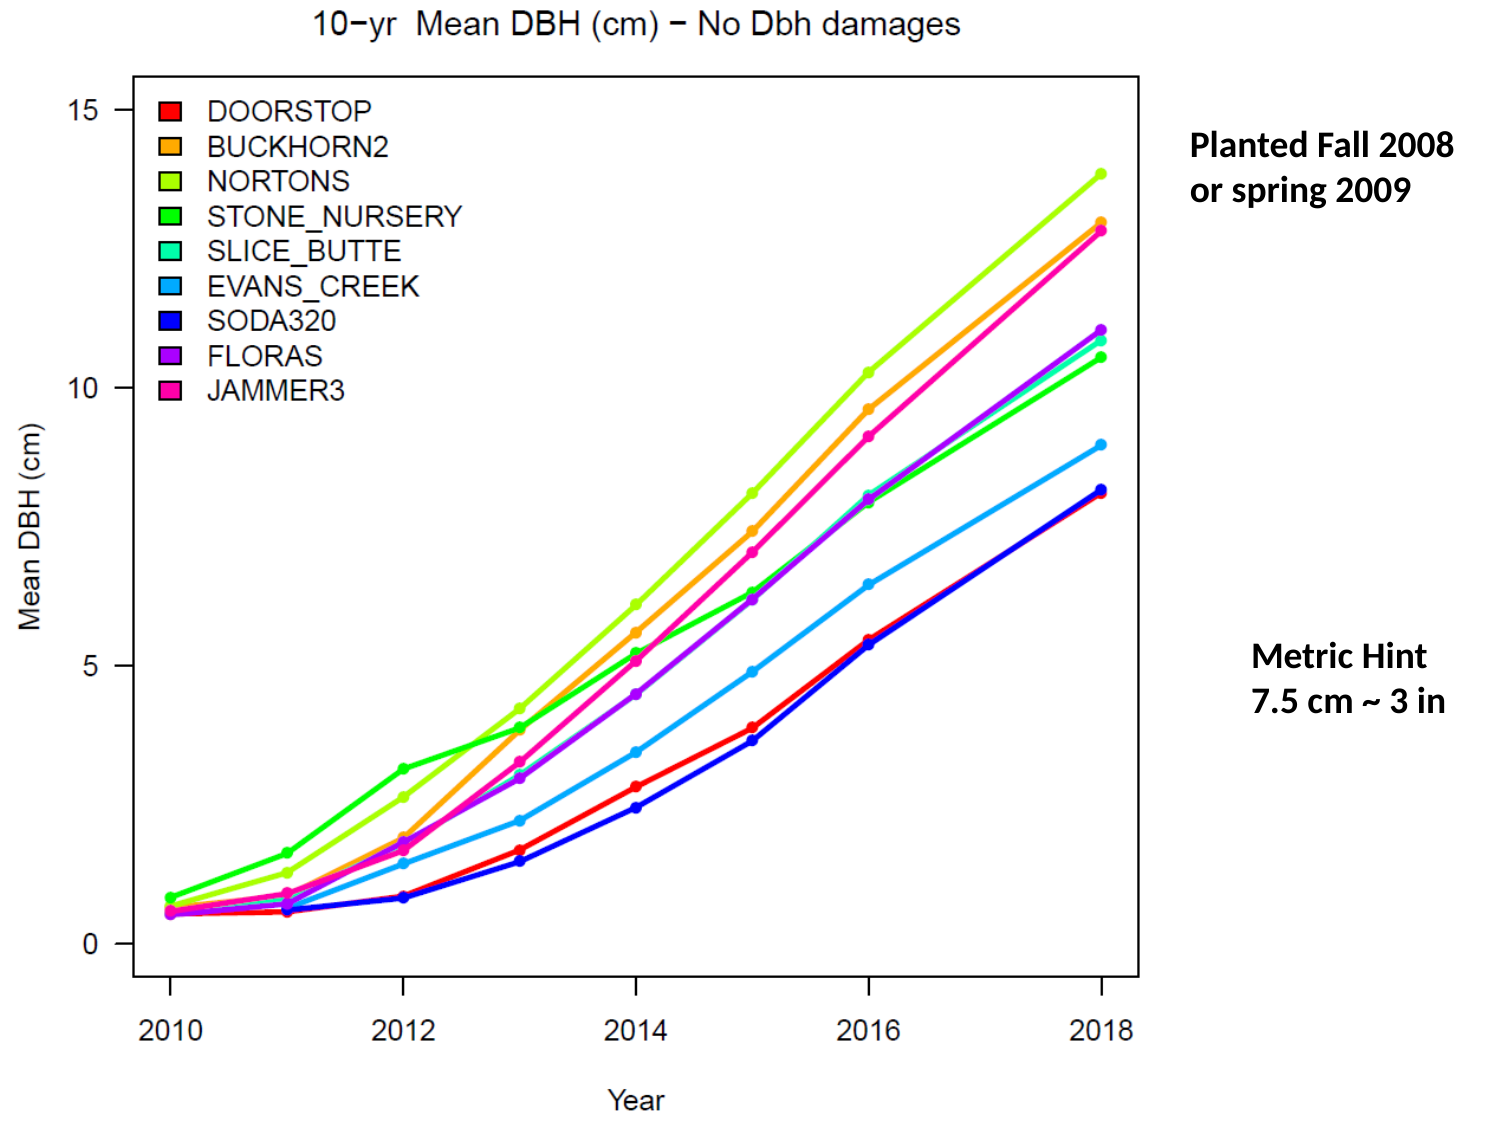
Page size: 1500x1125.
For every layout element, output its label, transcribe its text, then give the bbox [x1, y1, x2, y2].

text_box Metric Hint 7.5 cm ~ 3 in [1236, 623, 1500, 729]
text_box Planted Fall 2008 or spring 2009 [1189, 112, 1488, 218]
picture [0, 0, 1187, 1125]
